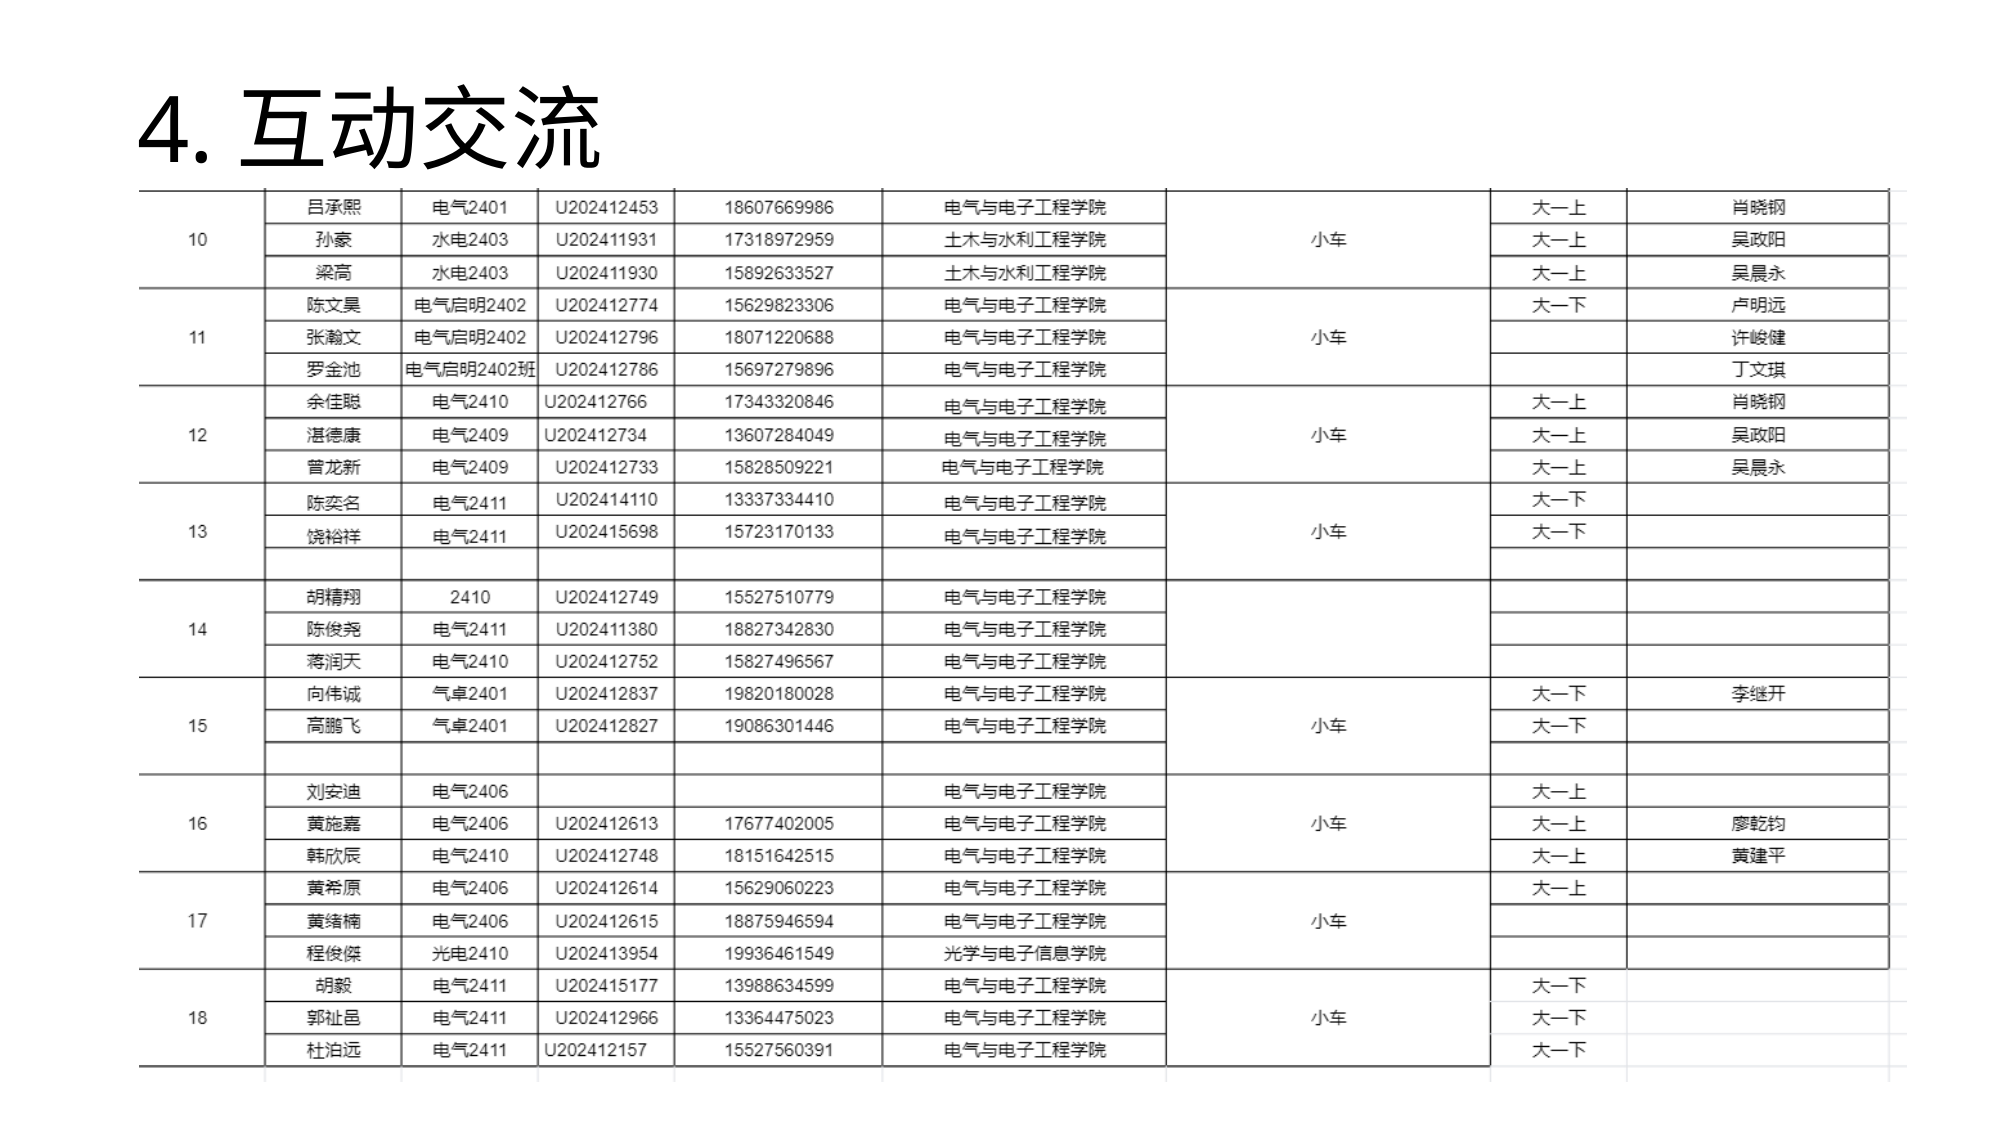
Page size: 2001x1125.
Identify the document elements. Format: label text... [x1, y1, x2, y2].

picture [139, 188, 1907, 1082]
title 4.互动交流 [122, 23, 1847, 242]
